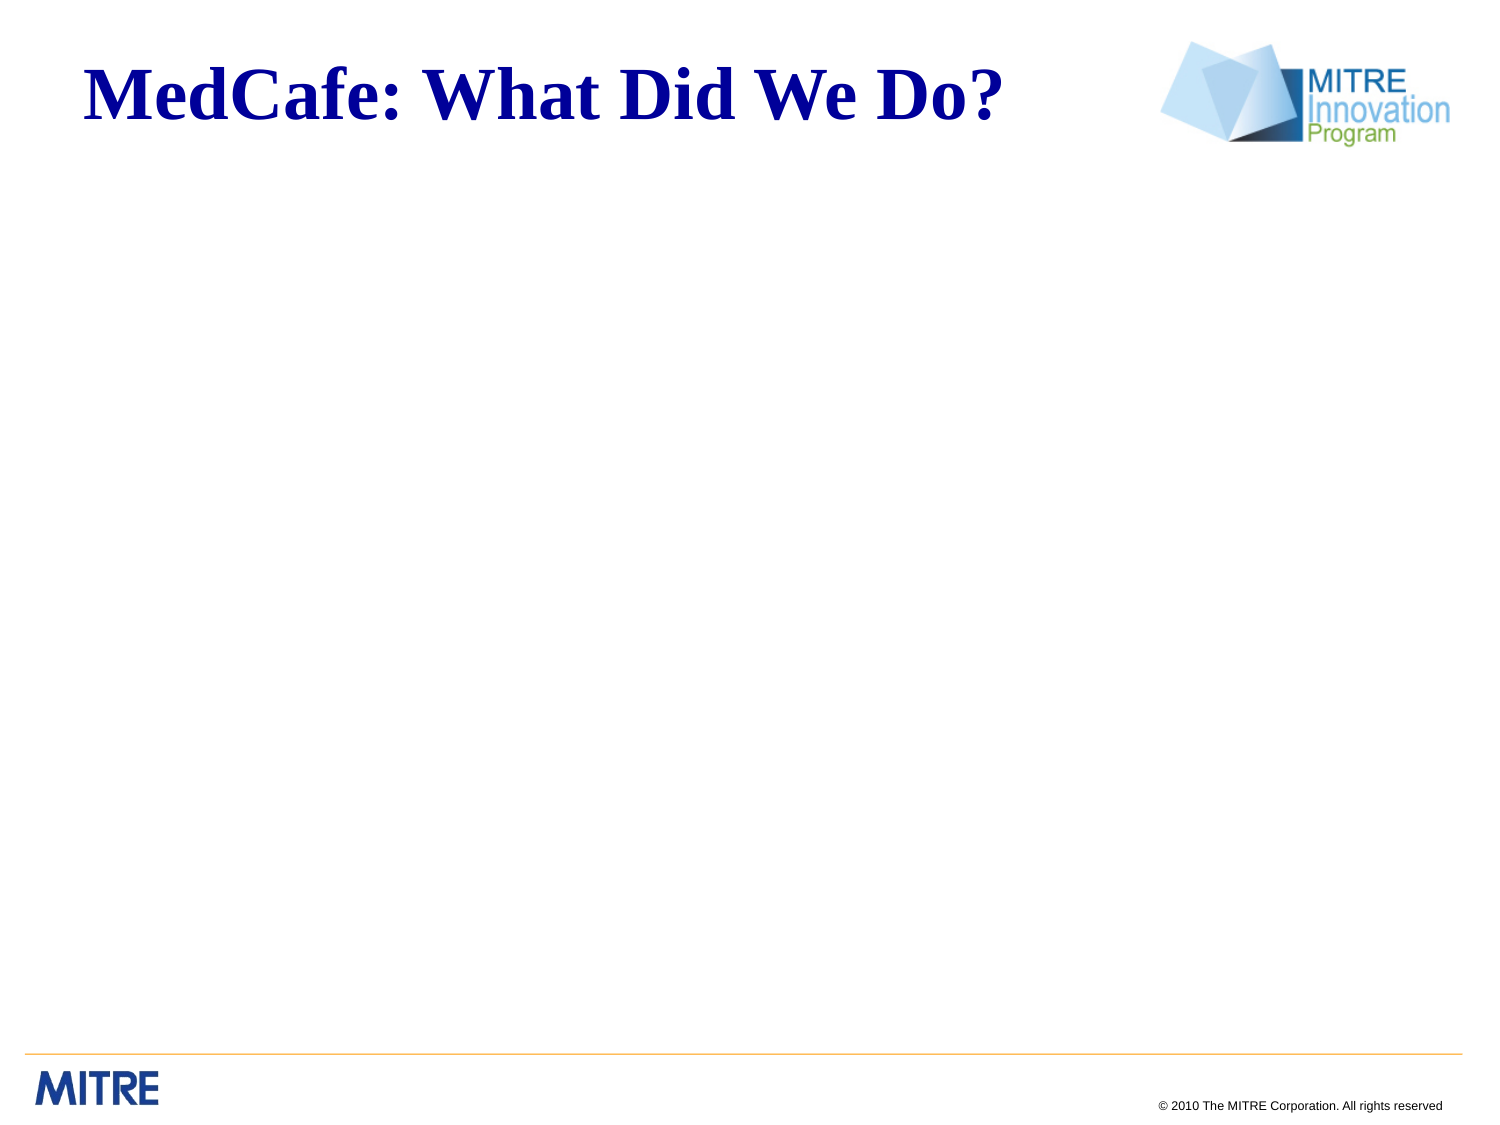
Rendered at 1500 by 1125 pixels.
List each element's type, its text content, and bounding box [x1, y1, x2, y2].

picture [1160, 41, 1450, 150]
picture [30, 1068, 163, 1111]
title MedCafe: What Did We Do? [68, 64, 1419, 153]
